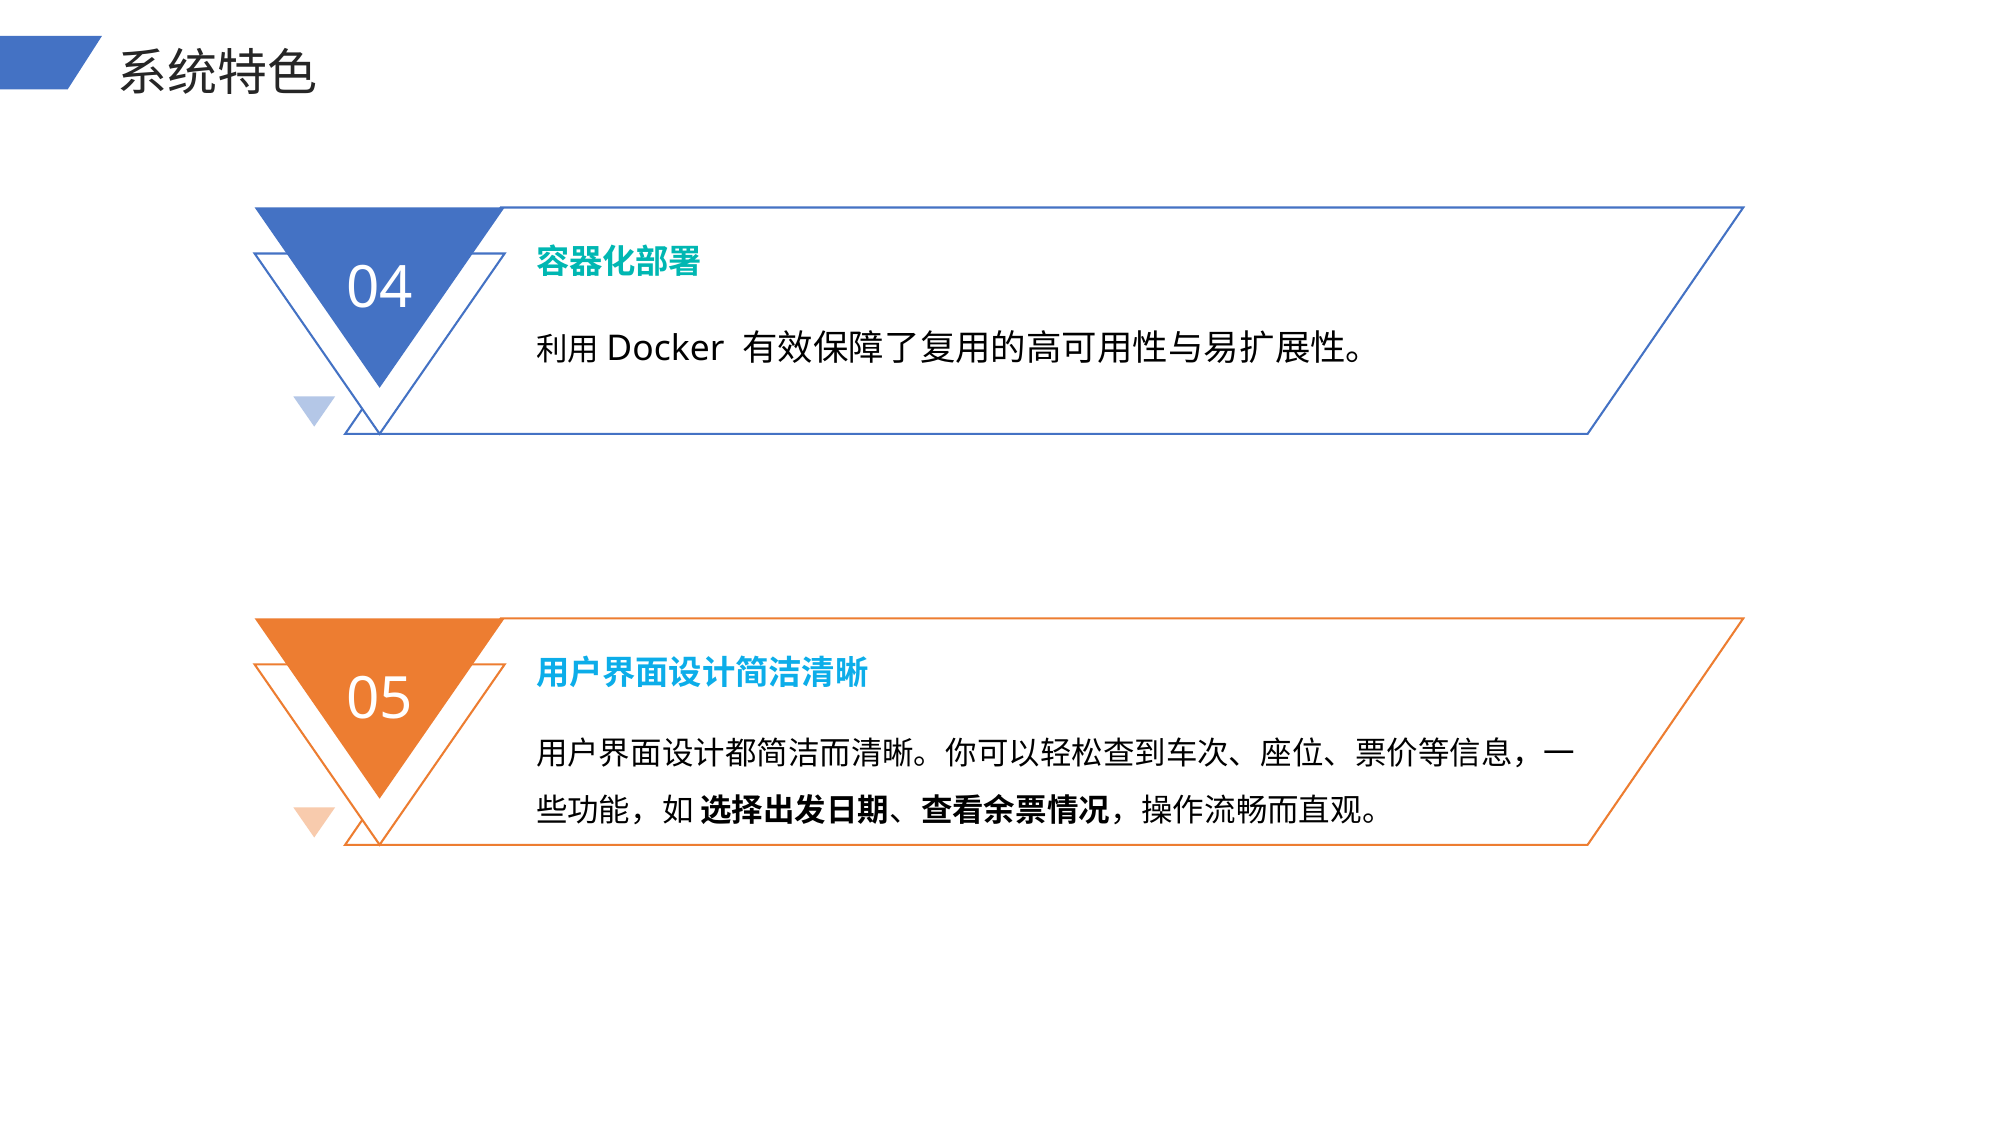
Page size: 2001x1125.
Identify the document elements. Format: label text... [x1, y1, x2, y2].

text_box [0, 35, 101, 90]
text_box [254, 207, 505, 306]
text_box [254, 253, 505, 434]
text_box [254, 664, 505, 845]
text_box 04 [322, 227, 437, 315]
text_box [329, 726, 431, 799]
text_box 用户界面设计简洁清晰 [535, 639, 1599, 710]
text_box [381, 618, 1744, 845]
text_box [345, 820, 379, 845]
text_box [345, 409, 378, 434]
text_box [254, 618, 505, 716]
text_box [293, 807, 336, 838]
text_box 容器化部署 [535, 228, 1599, 300]
text_box 利用Docker 有效保障了复用的高可用性与易扩展性。 [535, 303, 1599, 410]
text_box 用户界面设计都简洁而清晰。你可以轻松查到车次、座位、票价等信息，一些功能，如 选择出发日期、查看余票情况，操作流畅而直观。 [535, 714, 1599, 821]
text_box [381, 207, 1744, 434]
text_box [329, 315, 431, 388]
text_box 系统特色 [101, 26, 1859, 108]
text_box [293, 396, 336, 427]
text_box 05 [322, 638, 437, 726]
